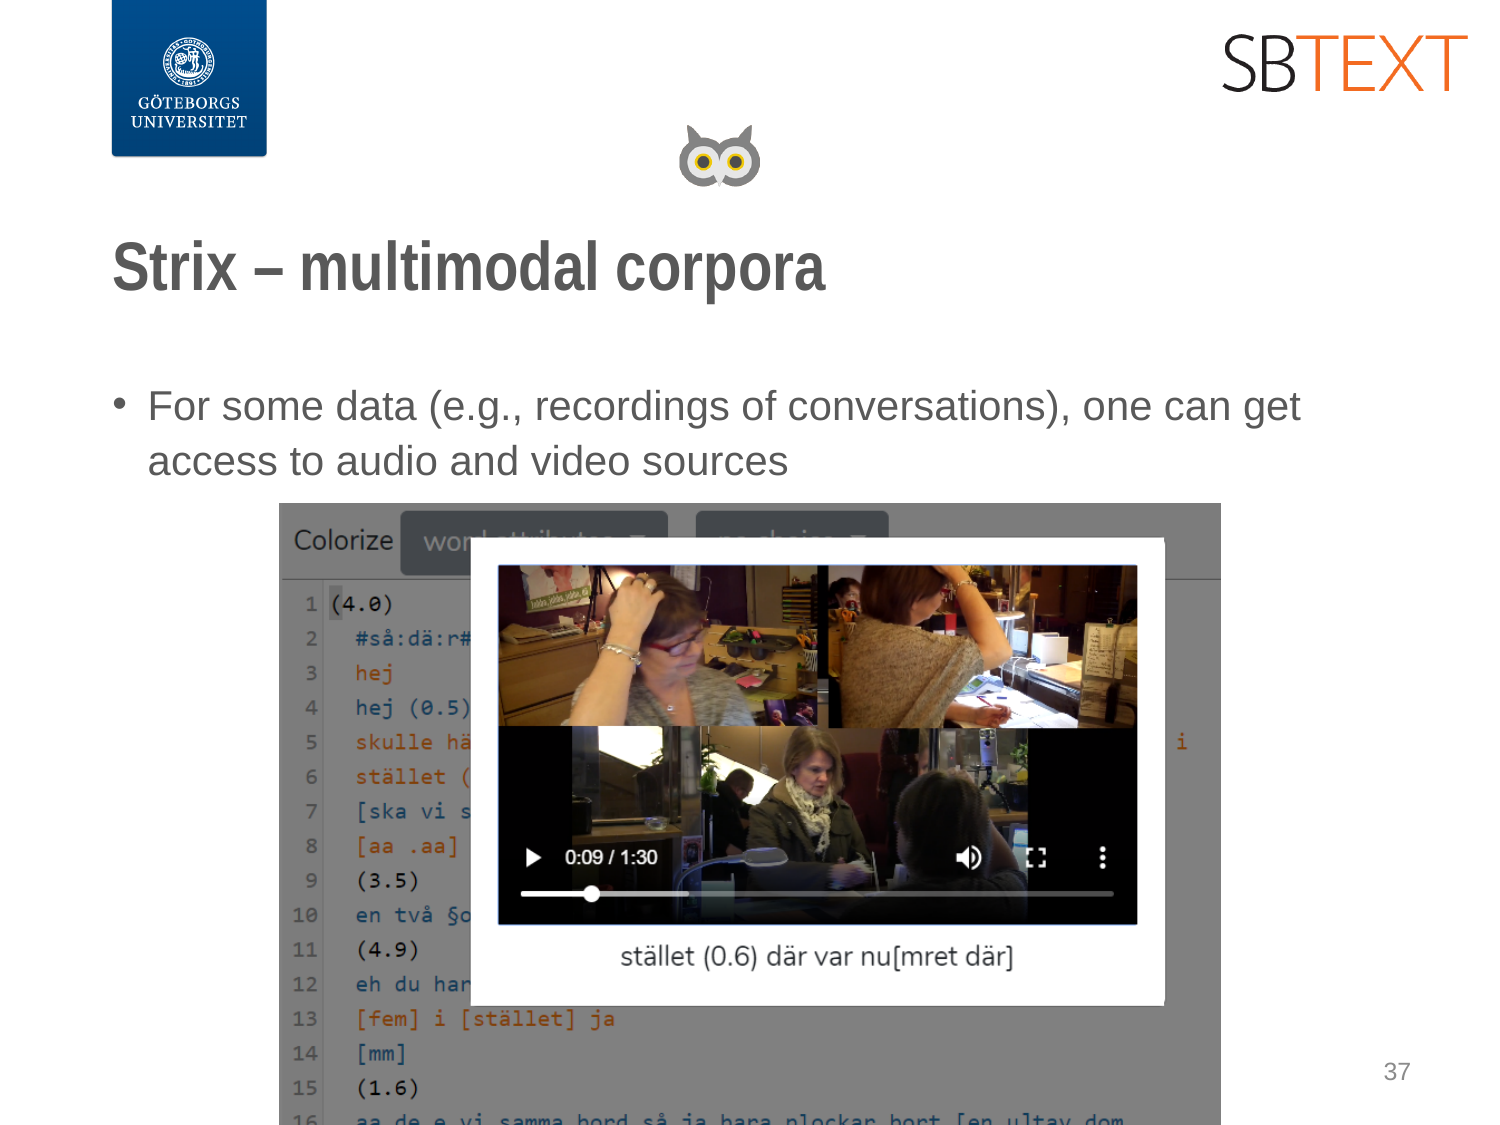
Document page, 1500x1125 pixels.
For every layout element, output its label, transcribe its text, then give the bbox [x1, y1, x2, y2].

picture [1205, 19, 1476, 110]
picture [664, 125, 774, 190]
list For some data (e.g., recordings of conversations), one can get access to audio and video sources [112, 373, 1341, 1000]
picture [110, 0, 268, 159]
title Strix – multimodal corpora [112, 231, 1412, 362]
slide_number 37 [1316, 1051, 1412, 1091]
picture [278, 503, 1221, 1125]
